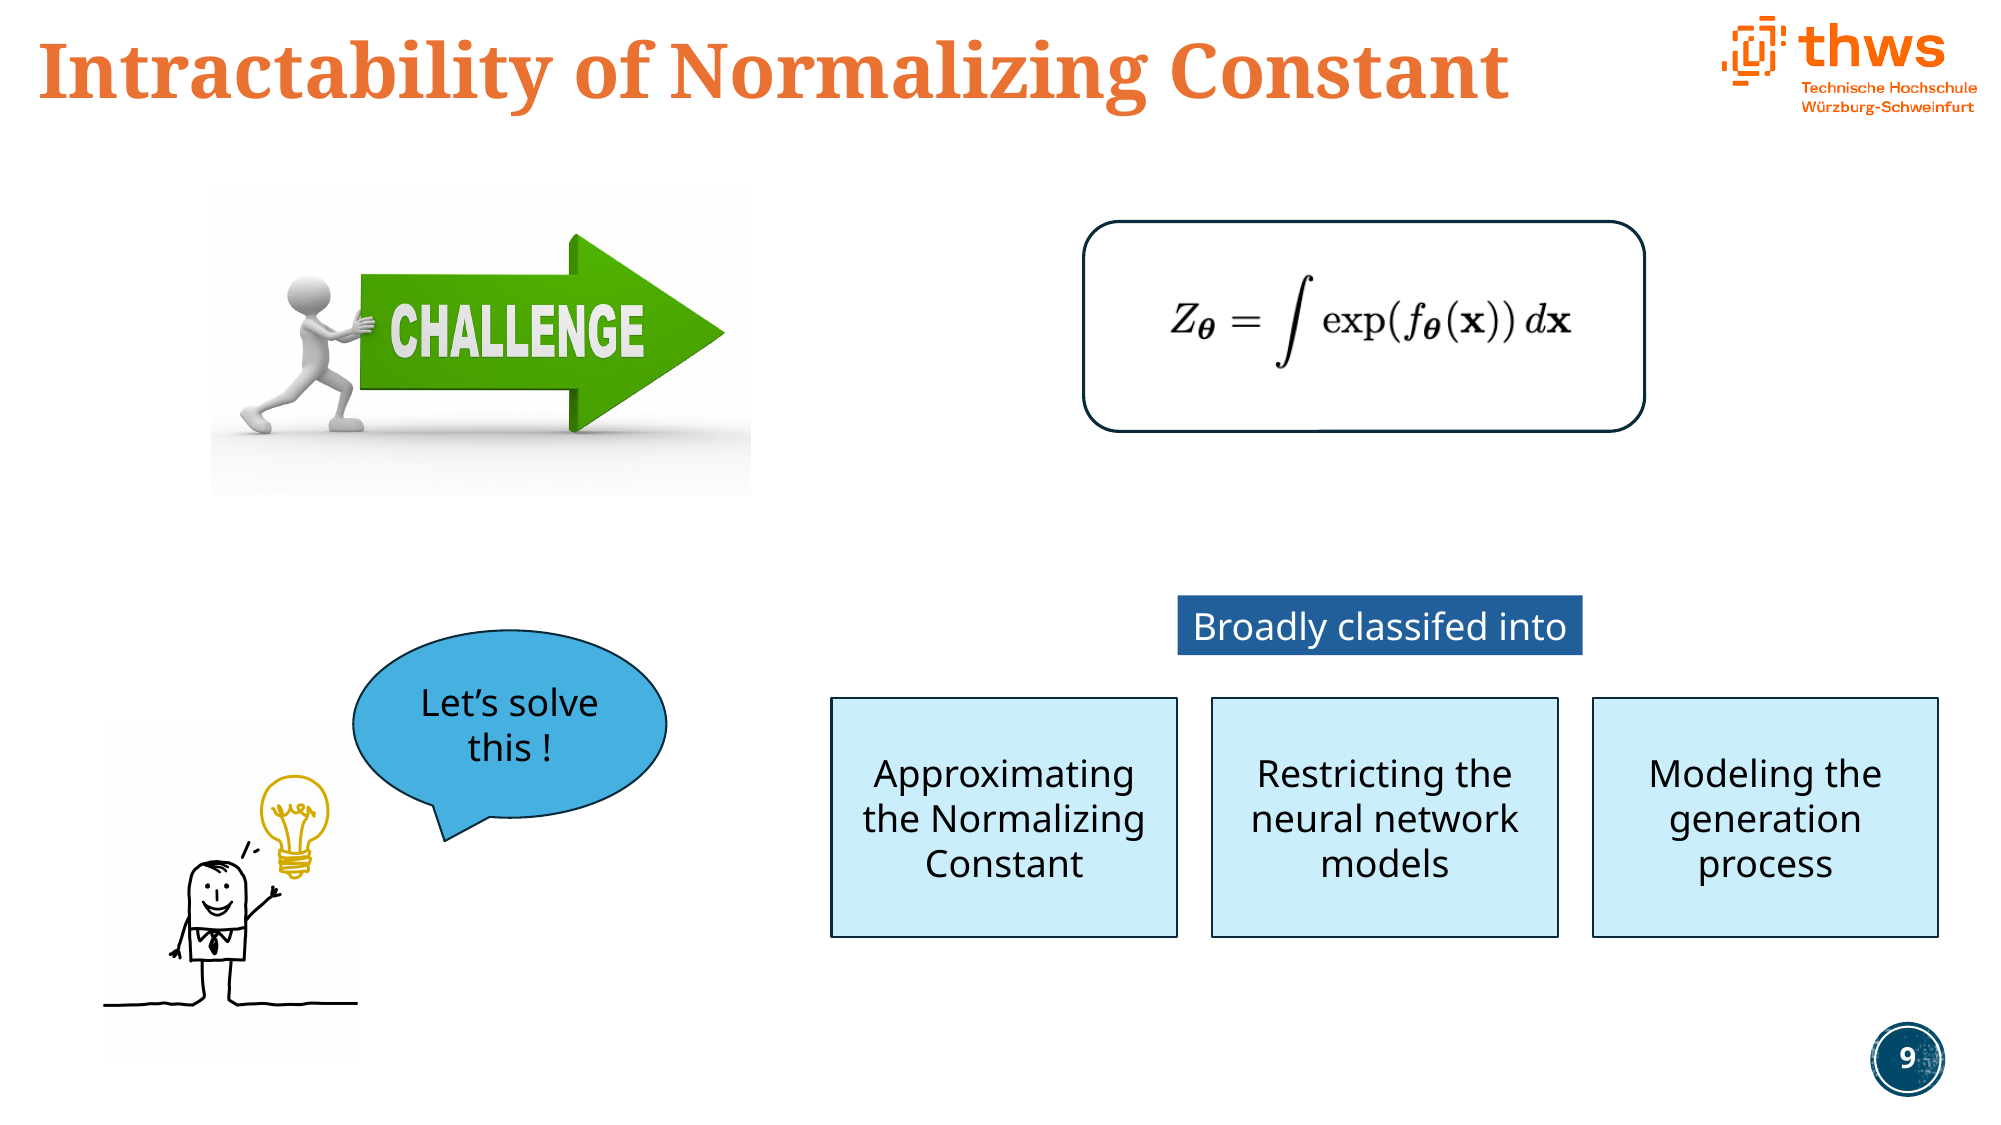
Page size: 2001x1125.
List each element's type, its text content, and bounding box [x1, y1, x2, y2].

text_box Restricting the neural network models [1211, 697, 1559, 938]
text_box [1082, 220, 1646, 433]
text_box Approximating the Normalizing Constant [830, 697, 1178, 938]
picture [1705, 0, 1999, 135]
picture [1142, 258, 1593, 396]
text_box Broadly classifed into [1177, 595, 1583, 656]
picture [103, 724, 358, 1061]
text_box Intractability of Normalizing Constant [23, 26, 1533, 132]
picture [211, 186, 751, 495]
text_box Modeling the generation process [1592, 697, 1939, 938]
text_box Let’s solve this ! [352, 629, 668, 843]
slide_number 9 [1855, 1028, 1961, 1089]
